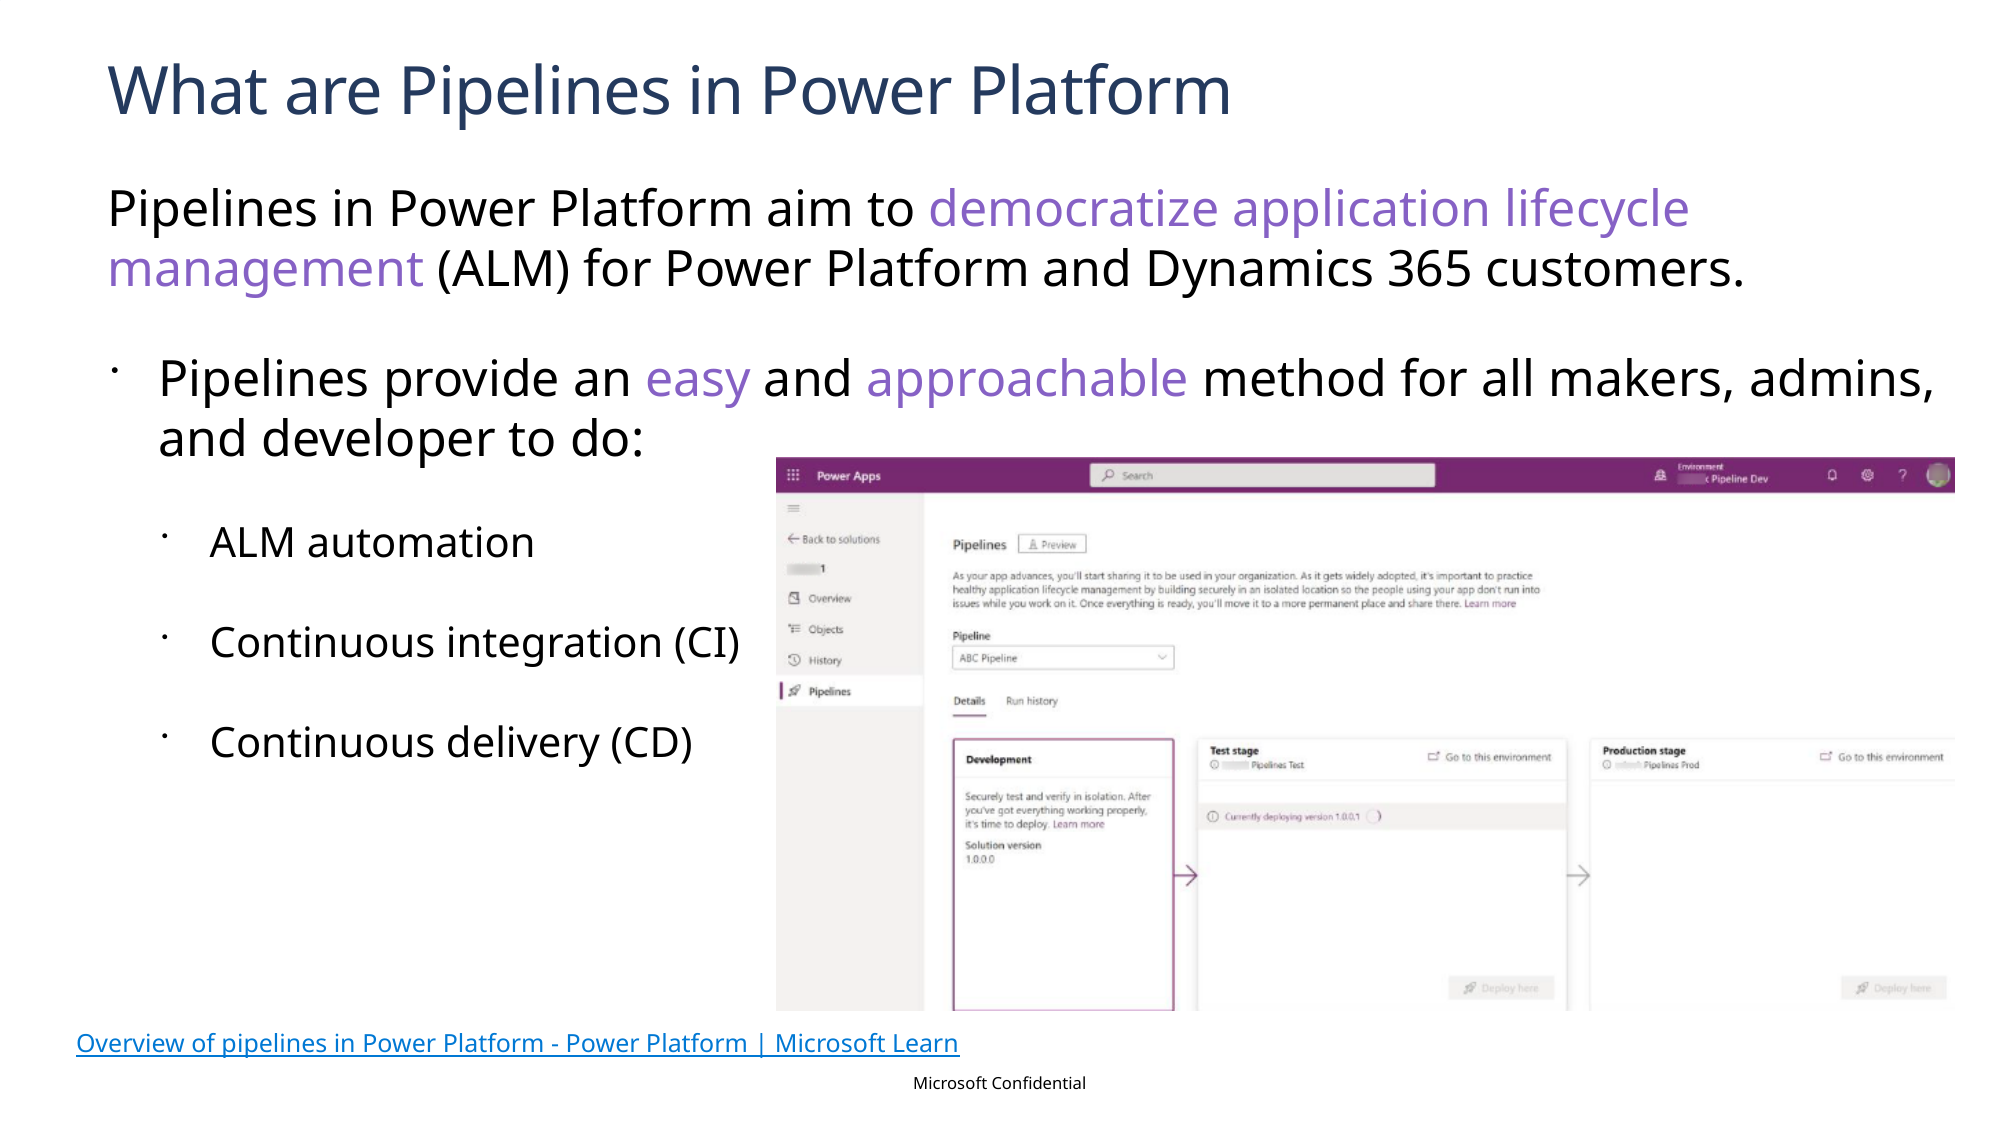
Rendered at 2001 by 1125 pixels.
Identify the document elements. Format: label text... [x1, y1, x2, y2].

title What are Pipelines in Power Platform [107, 52, 1893, 129]
text_box Microsoft Confidential [662, 1072, 1338, 1093]
text_box Overview of pipelines in Power Platform - Power Platform | Microsoft Learn [61, 1020, 1163, 1070]
list Pipelines in Power Platform aim to democratize application lifecycle management (ALM) for Power Platform and Dynamics 365 customers. Pipelines provide an easy and approachable method for all makers, admins, and developer to do: ALM automation Continuous integration (CI) Continuous delivery (CD) [107, 176, 1956, 1033]
picture [776, 457, 1955, 1011]
